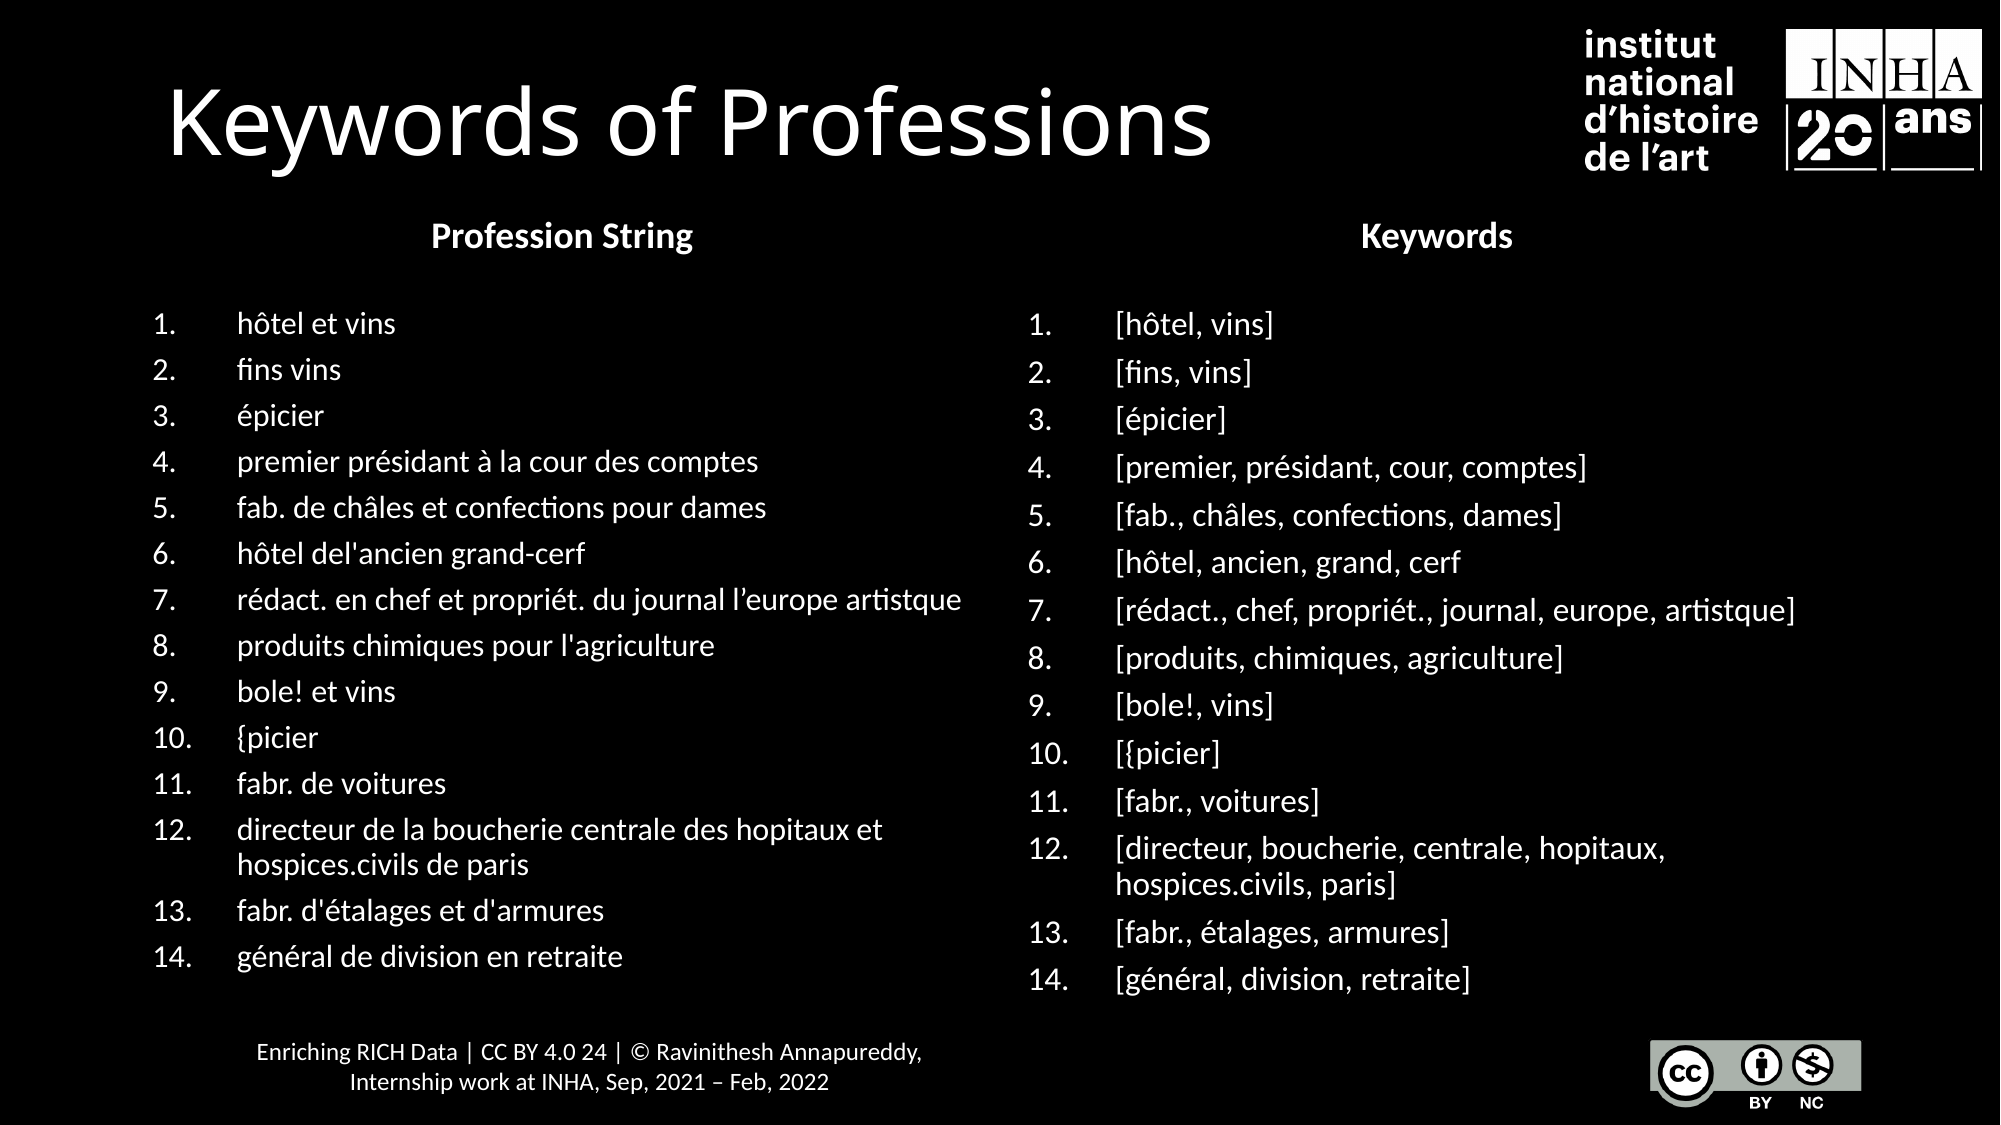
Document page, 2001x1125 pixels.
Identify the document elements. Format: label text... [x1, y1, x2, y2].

footer Enriching RICH Data | CC BY 4.0 24 | © Ravinithesh Annapureddy, Internship work at INHA, Sep, 2021 – Feb, 2022 [137, 1035, 1043, 1096]
text_box Profession String [137, 203, 988, 264]
list hôtel et vins fins vins épicier premier présidant à la cour des comptes fab. de châles et confections pour dames hôtel del'ancien grand-cerf rédact. en chef et propriét. du journal l’europe artistque produits chimiques pour l'agriculture bole! et vins {picier fabr. de voitures directeur de la boucherie centrale des hopitaux et hospices.civils de paris fabr. d'étalages et d'armures général de division en retraite [137, 299, 988, 1014]
picture [1875, 29, 1982, 171]
picture [1648, 1038, 1863, 1113]
list [hôtel, vins] [fins, vins] [épicier] [premier, présidant, cour, comptes] [fab., châles, confections, dames] [hôtel, ancien, grand, cerf [rédact., chef, propriét., journal, europe, artistque] [produits, chimiques, agriculture] [bole!, vins] [{picier] [fabr., voitures] [directeur, boucherie, centrale, hopitaux, hospices.civils, paris] [fabr., étalages, armures] [général, division, retraite] [1012, 299, 1863, 1014]
text_box Keywords [1012, 203, 1863, 264]
title Keywords of Professions [150, 16, 1875, 235]
